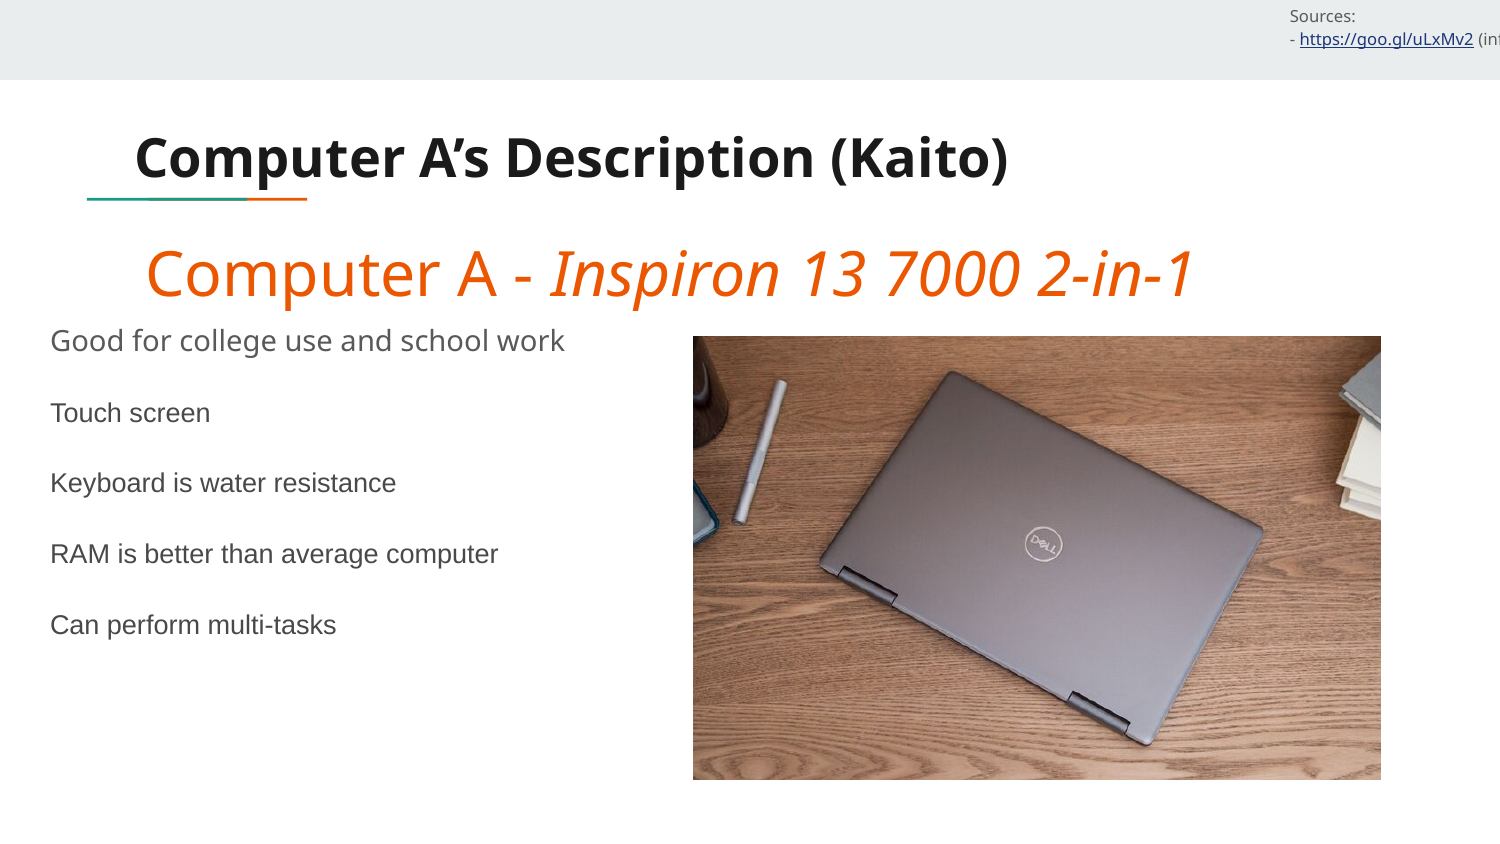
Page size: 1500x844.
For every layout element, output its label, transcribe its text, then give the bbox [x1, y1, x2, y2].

picture [693, 336, 1382, 780]
title Computer A’s Description (Kaito) [119, 108, 1274, 197]
list Sources: - https://goo.gl/uLxMv2 (info) [1274, 0, 1500, 221]
list Computer A - Inspiron 13 7000 2-in-1 [41, 213, 1303, 319]
list Good for college use and school work Touch screen Keyboard is water resistance RAM is better than average computer Can perform multi-tasks [35, 301, 1297, 806]
